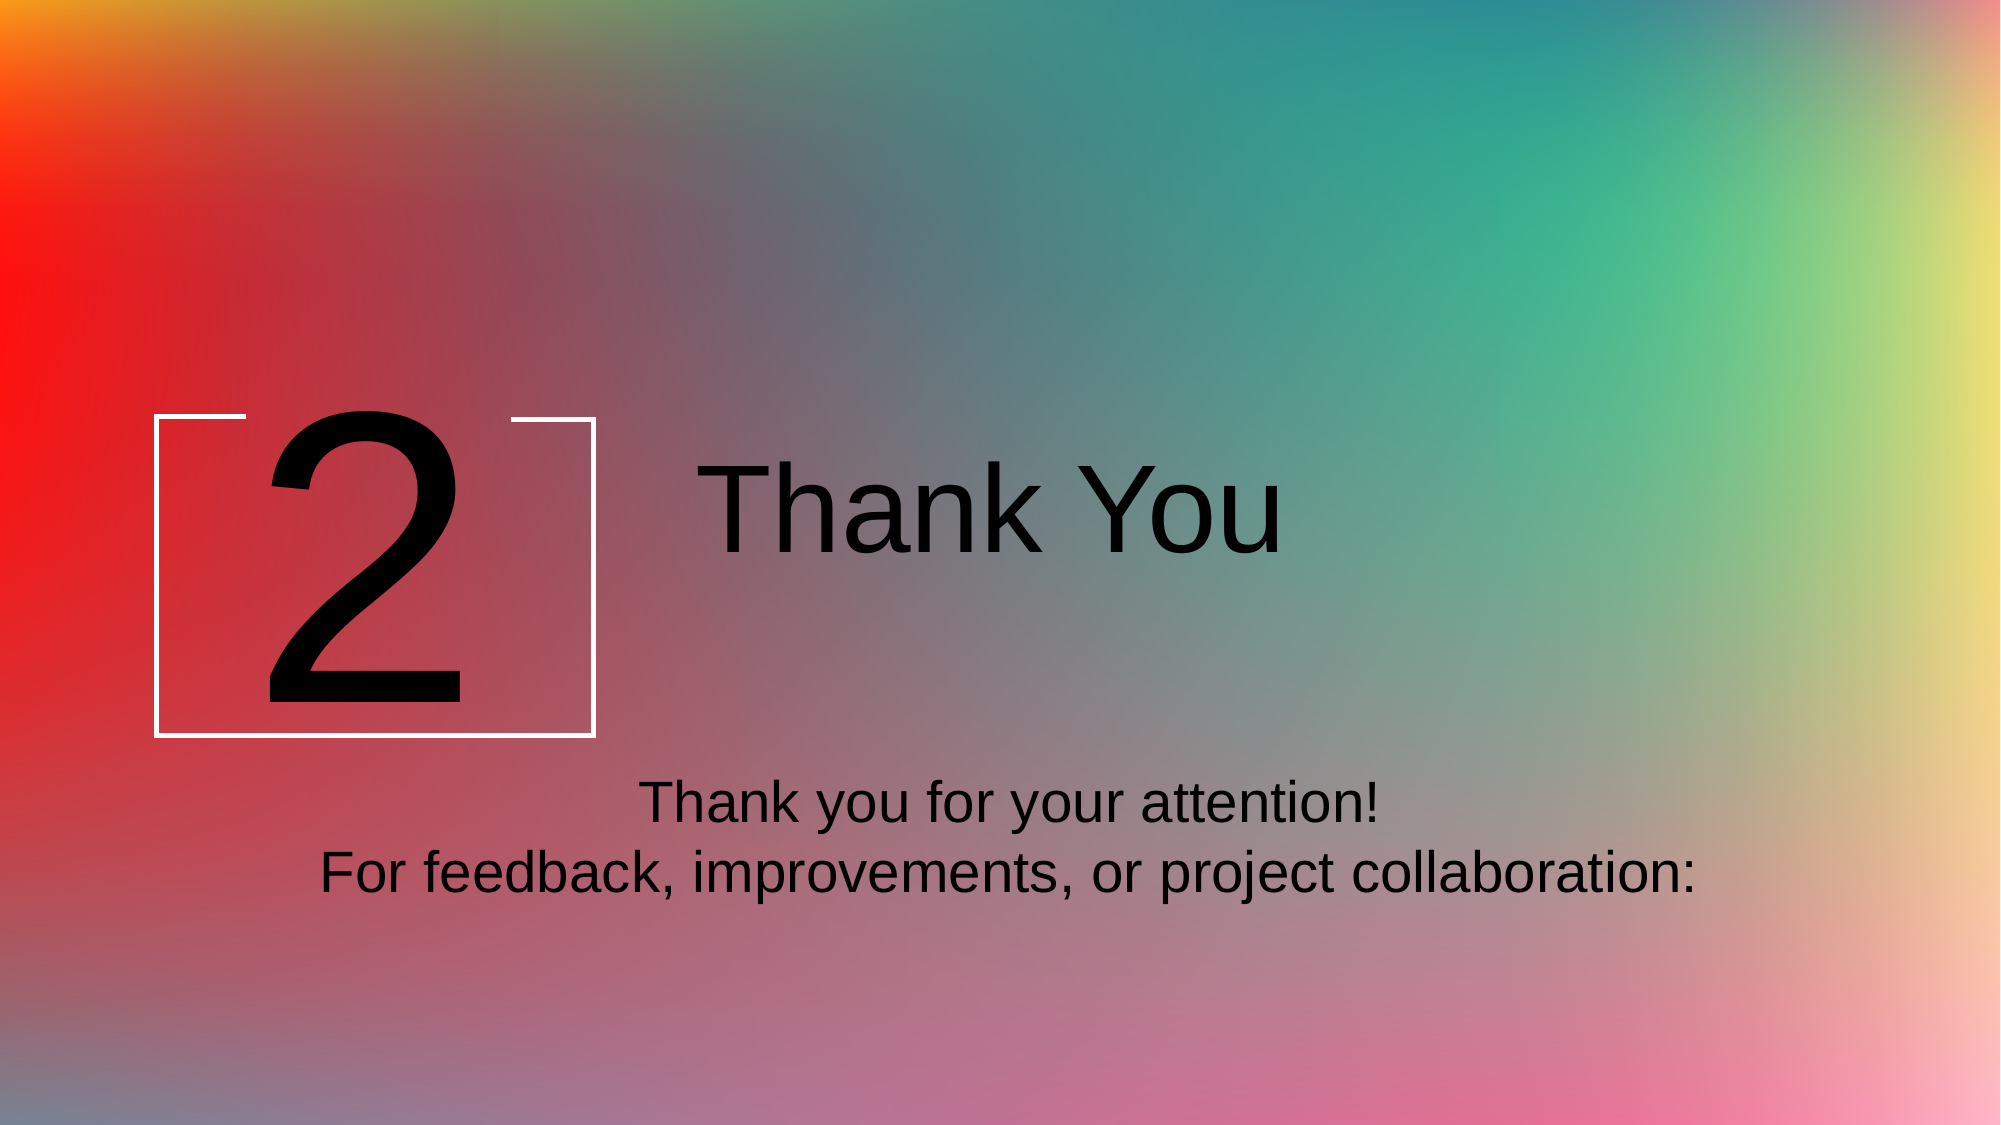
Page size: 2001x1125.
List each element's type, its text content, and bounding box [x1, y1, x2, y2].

title Thank You [680, 399, 1789, 587]
text_box Thank you for your attention! For feedback, improvements, or project collaboration: [152, 757, 1868, 912]
list 2 [137, 419, 593, 716]
picture [0, 0, 2001, 1125]
